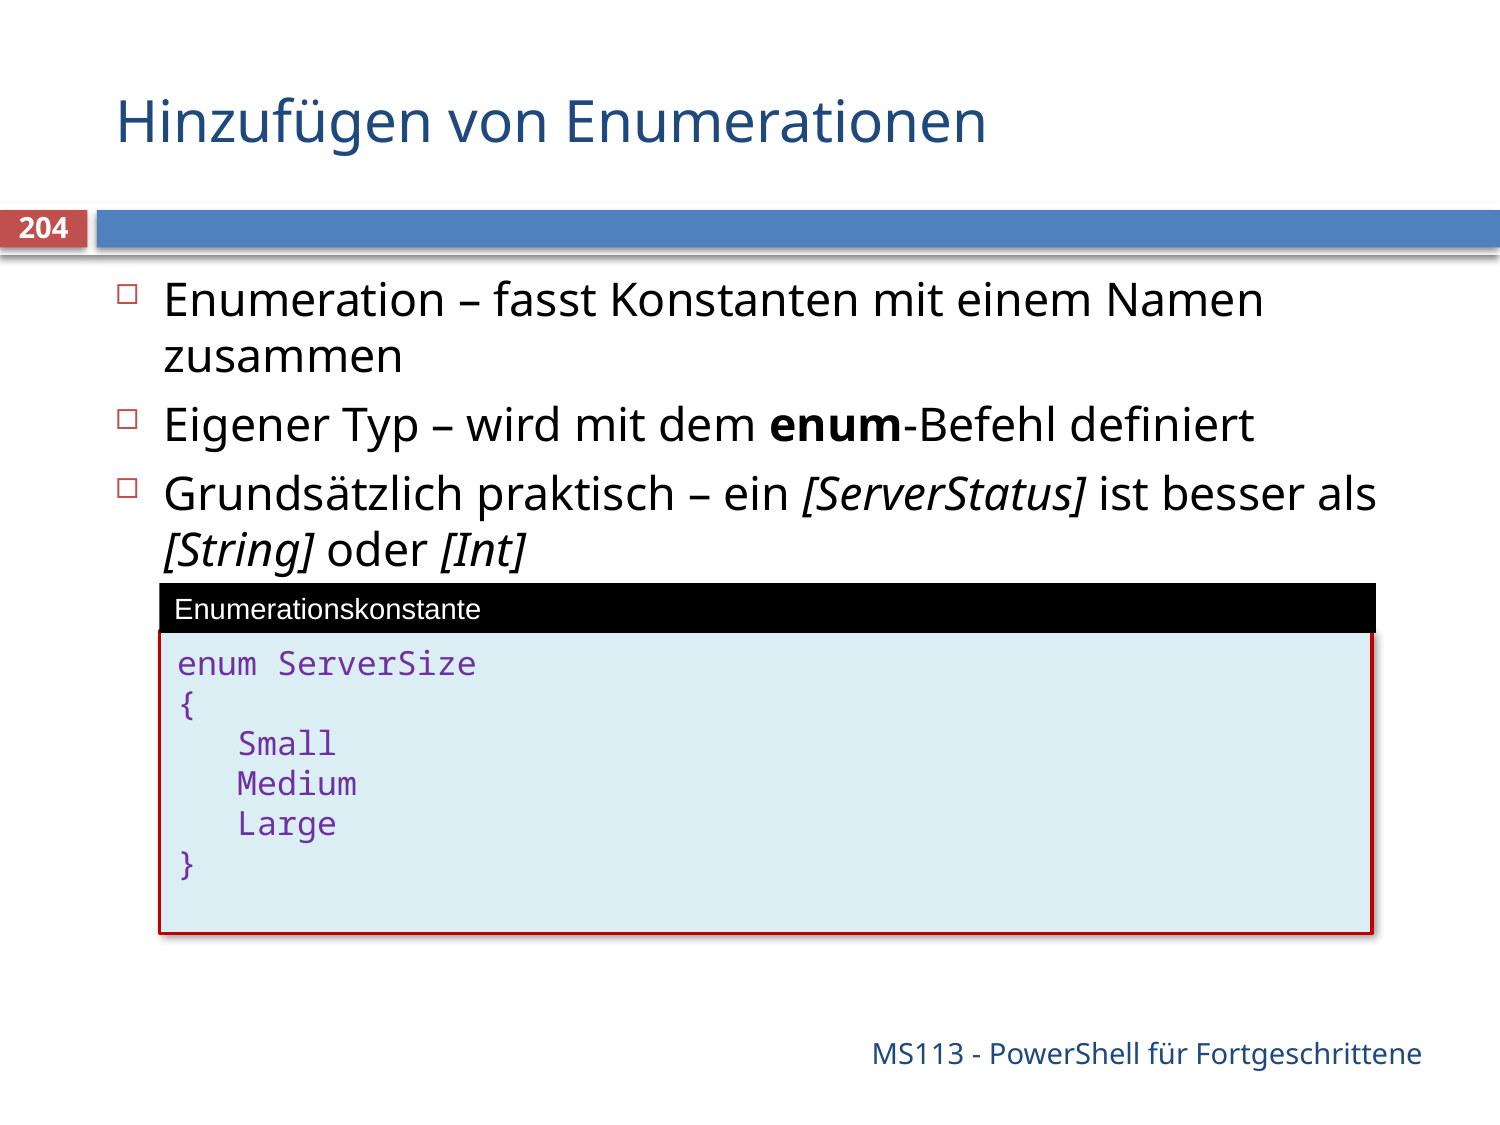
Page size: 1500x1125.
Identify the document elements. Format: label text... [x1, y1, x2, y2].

list Enumeration – fasst Konstanten mit einem Namen zusammen Eigener Typ – wird mit dem enum-Befehl definiert Grundsätzlich praktisch – ein [ServerStatus] ist besser als [String] oder [Int] [100, 262, 1438, 587]
text_box enum ServerSize { Small Medium Large } [159, 633, 1373, 934]
footer MS113 - PowerShell für Fortgeschrittene [99, 1024, 1438, 1085]
slide_number 204 [0, 208, 88, 249]
title Hinzufügen von Enumerationen [100, 37, 1438, 200]
text_box Enumerationskonstante [159, 583, 1376, 633]
